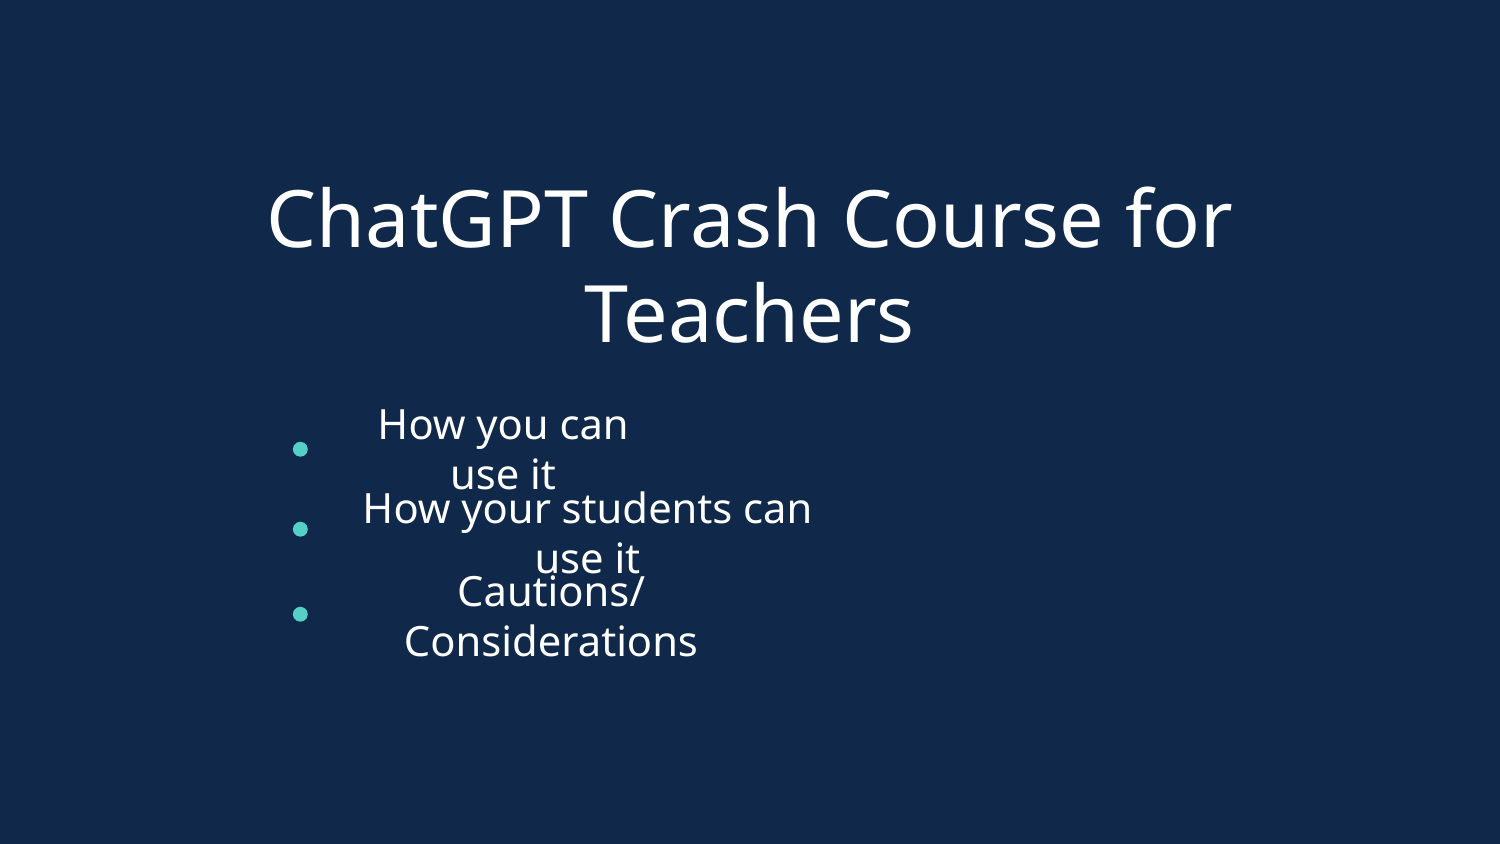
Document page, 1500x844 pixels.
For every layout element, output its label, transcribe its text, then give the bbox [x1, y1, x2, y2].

text_box How your students can use it [331, 463, 844, 600]
text_box [292, 441, 308, 457]
text_box [292, 521, 308, 537]
text_box Cautions/Considerations [331, 546, 771, 683]
text_box How you can use it [331, 379, 676, 463]
text_box ChatGPT Crash Course for Teachers [116, 195, 1384, 332]
text_box [292, 606, 308, 622]
